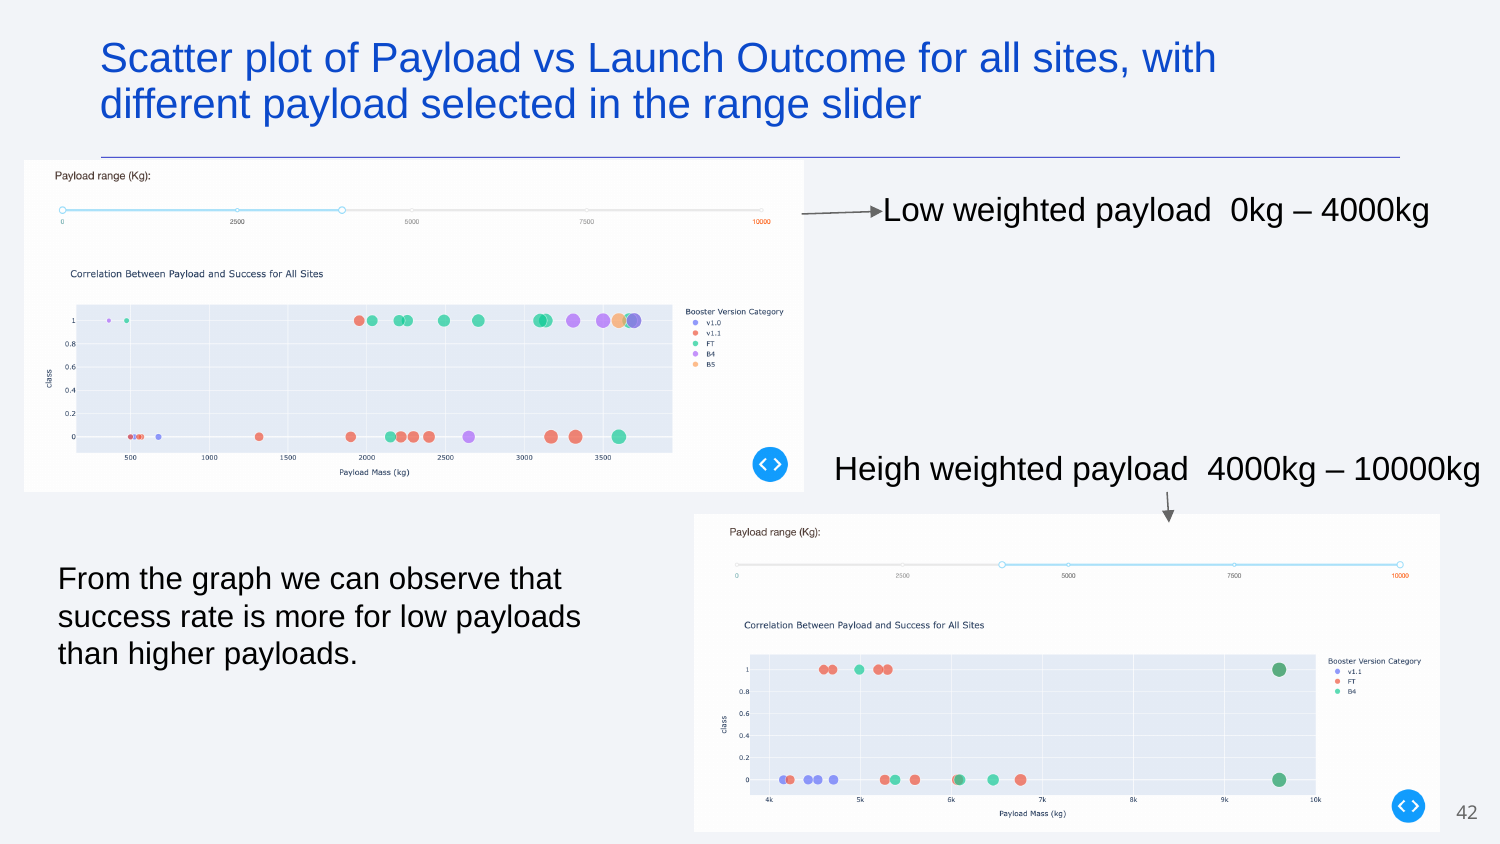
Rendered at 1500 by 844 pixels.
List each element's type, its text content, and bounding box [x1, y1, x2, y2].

slide_number ‹#› [1445, 794, 1490, 832]
text_box Heigh weighted payload 4000kg – 10000kg [834, 448, 1500, 492]
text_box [801, 210, 883, 215]
text_box Scatter plot of Payload vs Launch Outcome for all sites, with different payload selected in the range slider [88, 30, 1383, 134]
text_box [1166, 491, 1170, 523]
picture [0, 0, 1500, 844]
text_box From the graph we can observe that success rate is more for low payloads than higher payloads. [42, 543, 628, 686]
text_box Low weighted payload 0kg – 4000kg [882, 189, 1481, 234]
